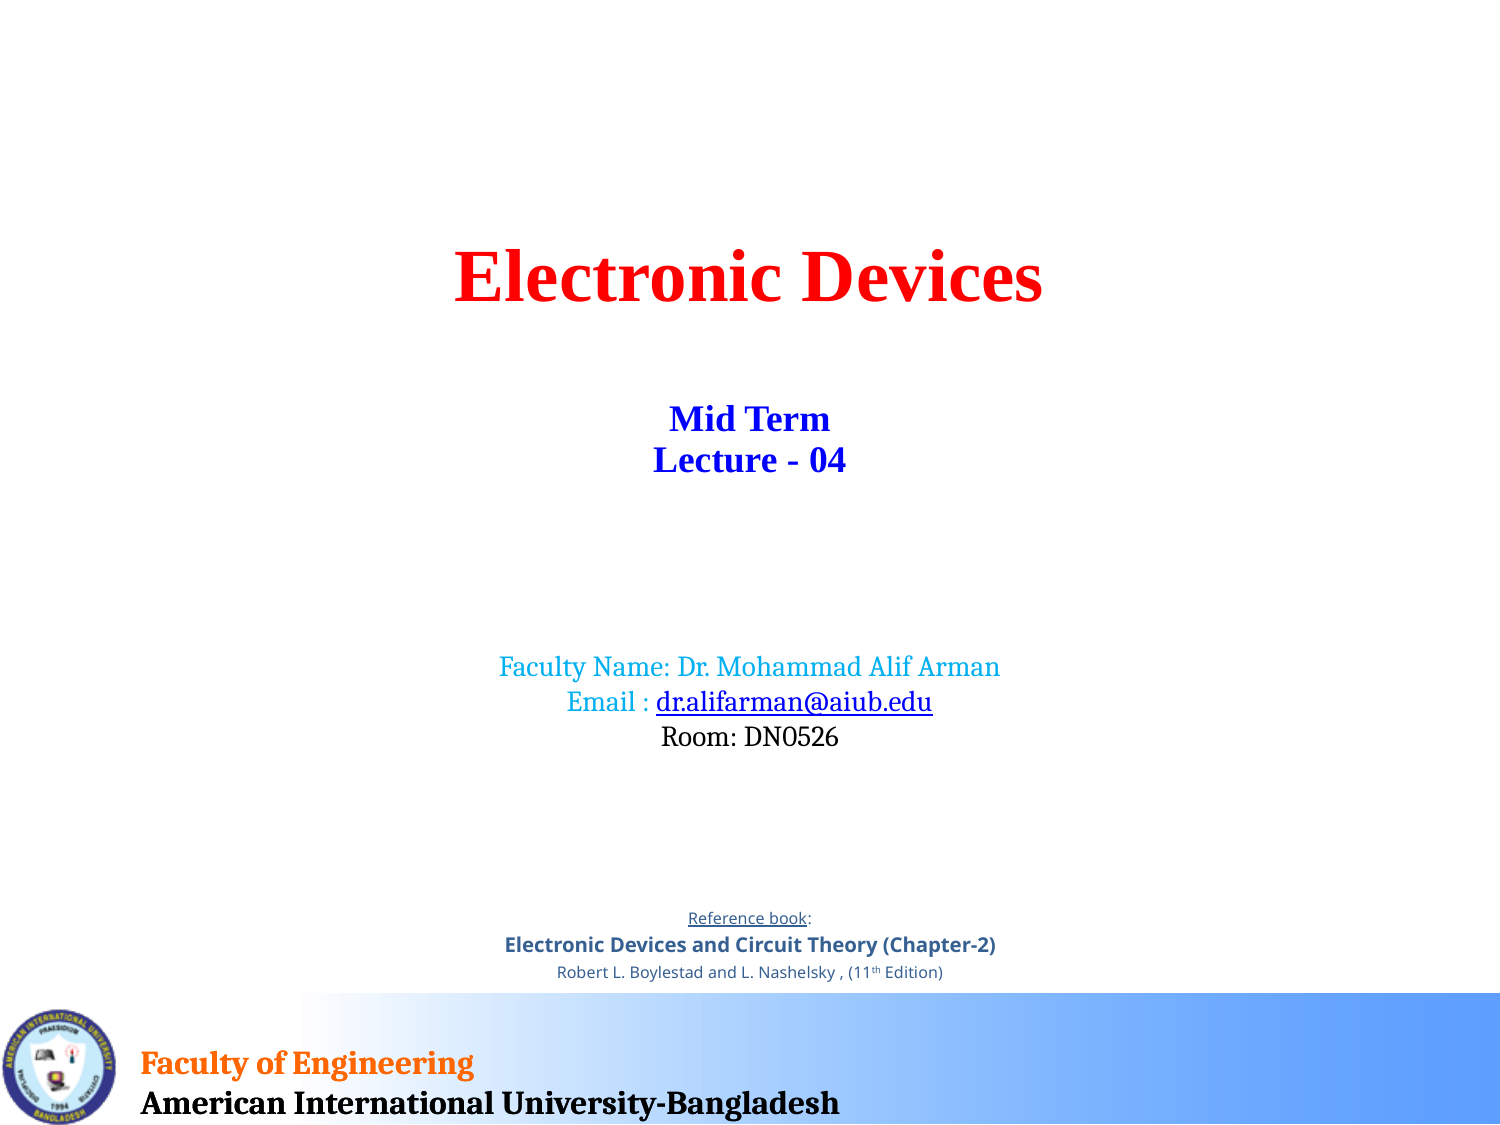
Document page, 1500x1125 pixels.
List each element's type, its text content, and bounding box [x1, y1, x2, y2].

text_box Faculty Name: Dr. Mohammad Alif Arman Email : dr.alifarman@aiub.edu Room: DN0526 [483, 640, 1017, 760]
picture [0, 1007, 119, 1125]
text_box Electronic Devices [428, 214, 1072, 323]
text_box Mid Term Lecture - 04 [589, 376, 911, 485]
text_box Reference book: Electronic Devices and Circuit Theory (Chapter-2) Robert L. Boylestad and L. Nashelsky , (11th Edition) [494, 903, 1006, 990]
